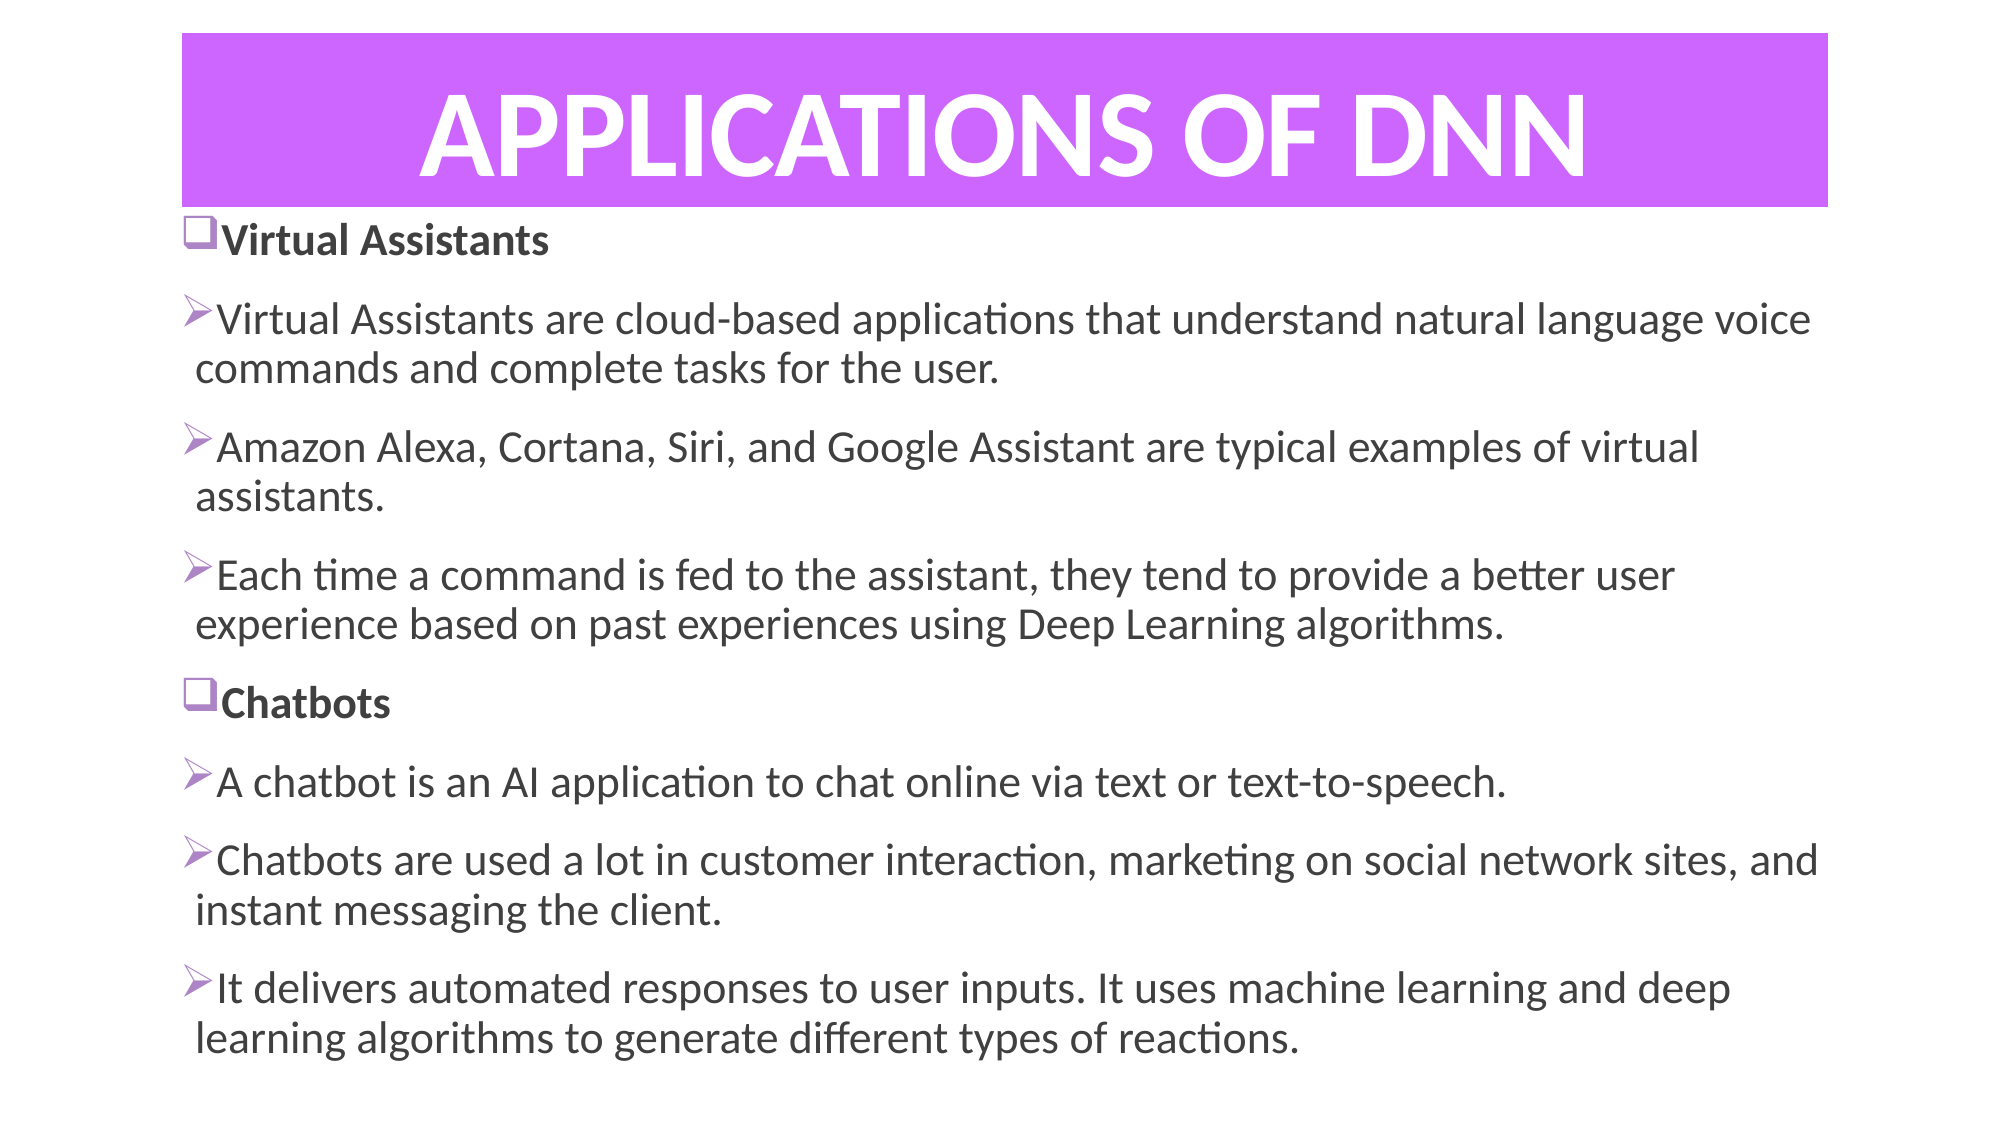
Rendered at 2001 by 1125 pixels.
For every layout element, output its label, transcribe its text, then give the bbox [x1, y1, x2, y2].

title APPLICATIONS OF DNN [178, 29, 1832, 211]
list Virtual Assistants Virtual Assistants are cloud-based applications that understand natural language voice commands and complete tasks for the user. Amazon Alexa, Cortana, Siri, and Google Assistant are typical examples of virtual assistants. Each time a command is fed to the assistant, they tend to provide a better user experience based on past experiences using Deep Learning algorithms. Chatbots A chatbot is an AI application to chat online via text or text-to-speech. Chatbots are used a lot in customer interaction, marketing on social network sites, and instant messaging the client. It delivers automated responses to user inputs. It uses machine learning and deep learning algorithms to generate different types of reactions. [180, 208, 1830, 915]
